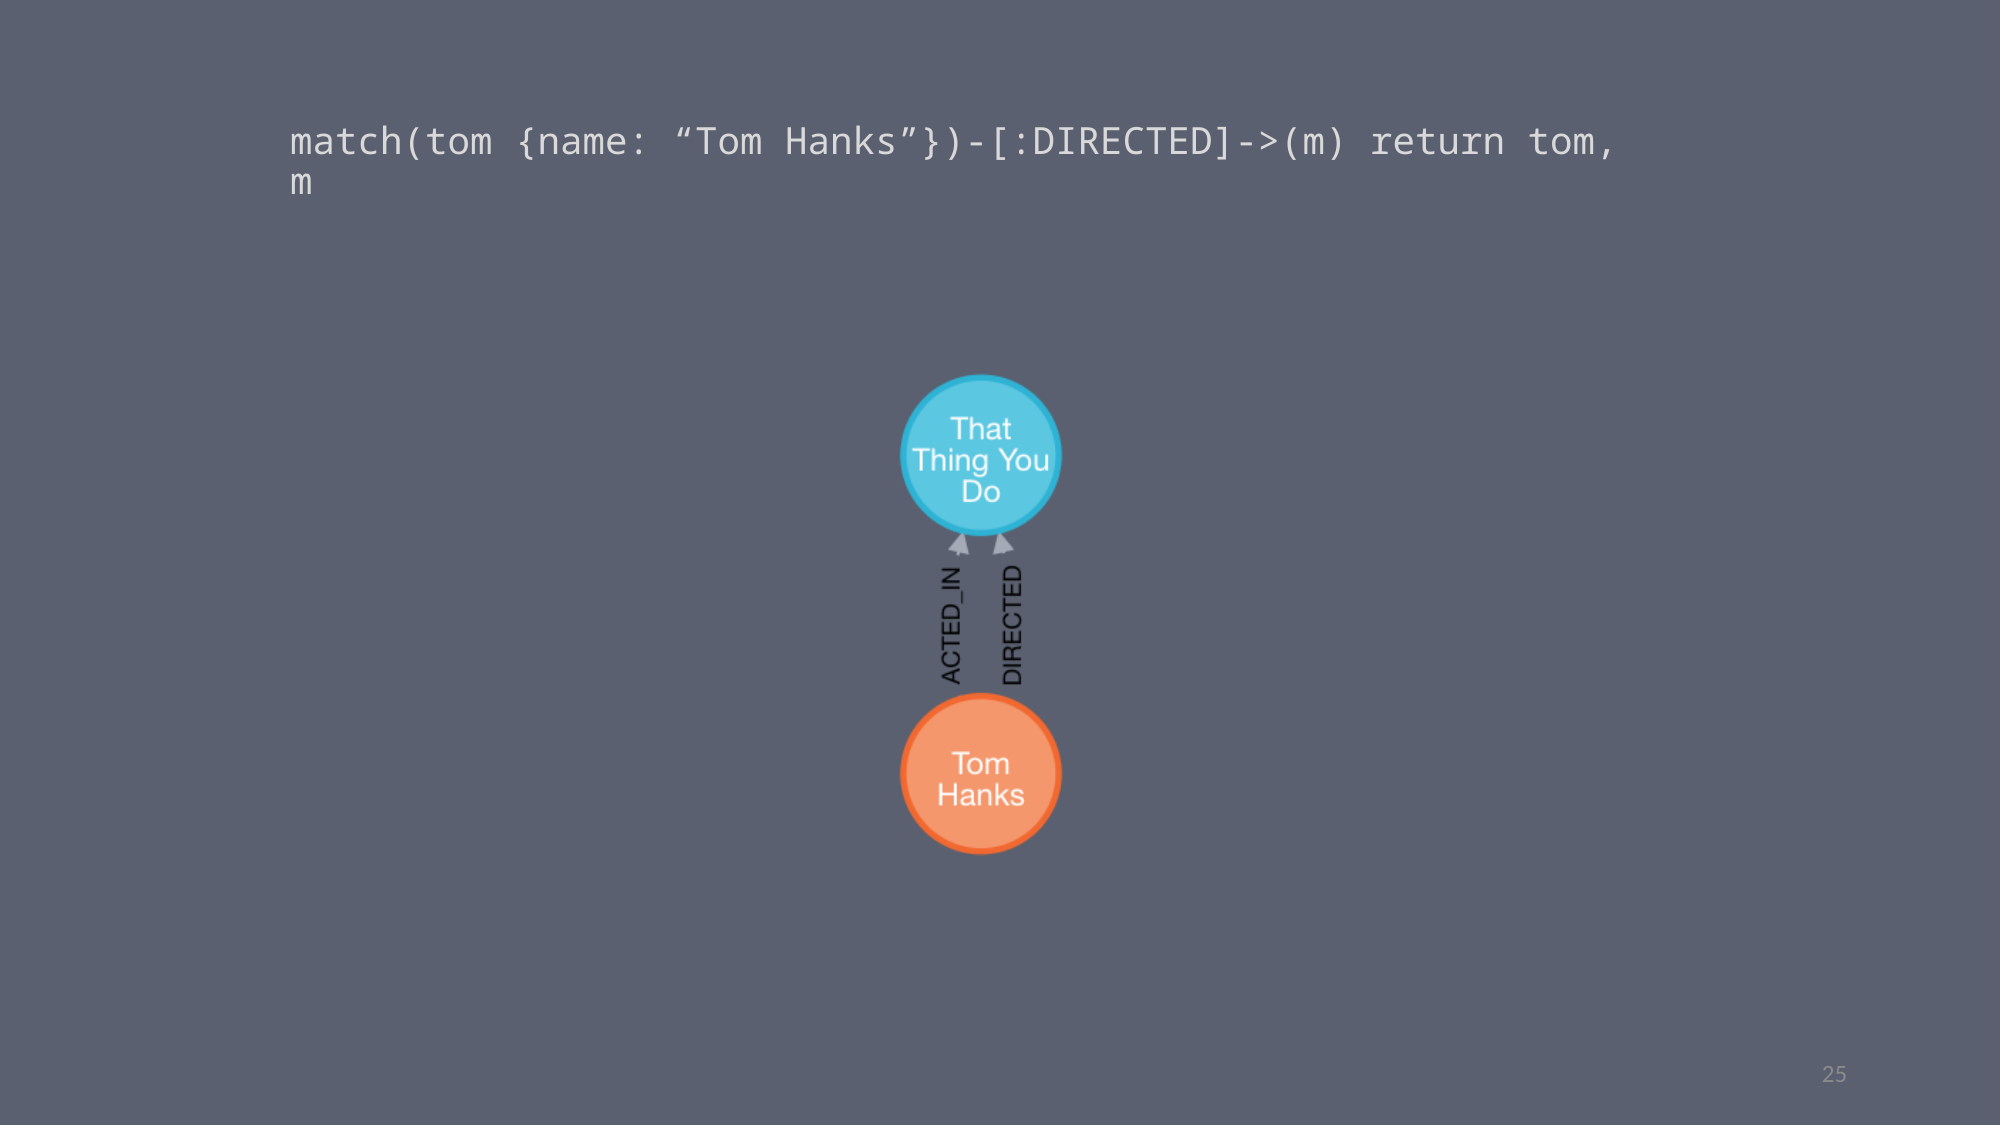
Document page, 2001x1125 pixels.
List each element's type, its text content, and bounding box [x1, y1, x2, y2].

slide_number 25 [1412, 1042, 1863, 1103]
picture [699, 287, 1292, 988]
title match(tom {name: “Tom Hanks”})-[:DIRECTED]->(m) return tom, m [275, 75, 1675, 250]
